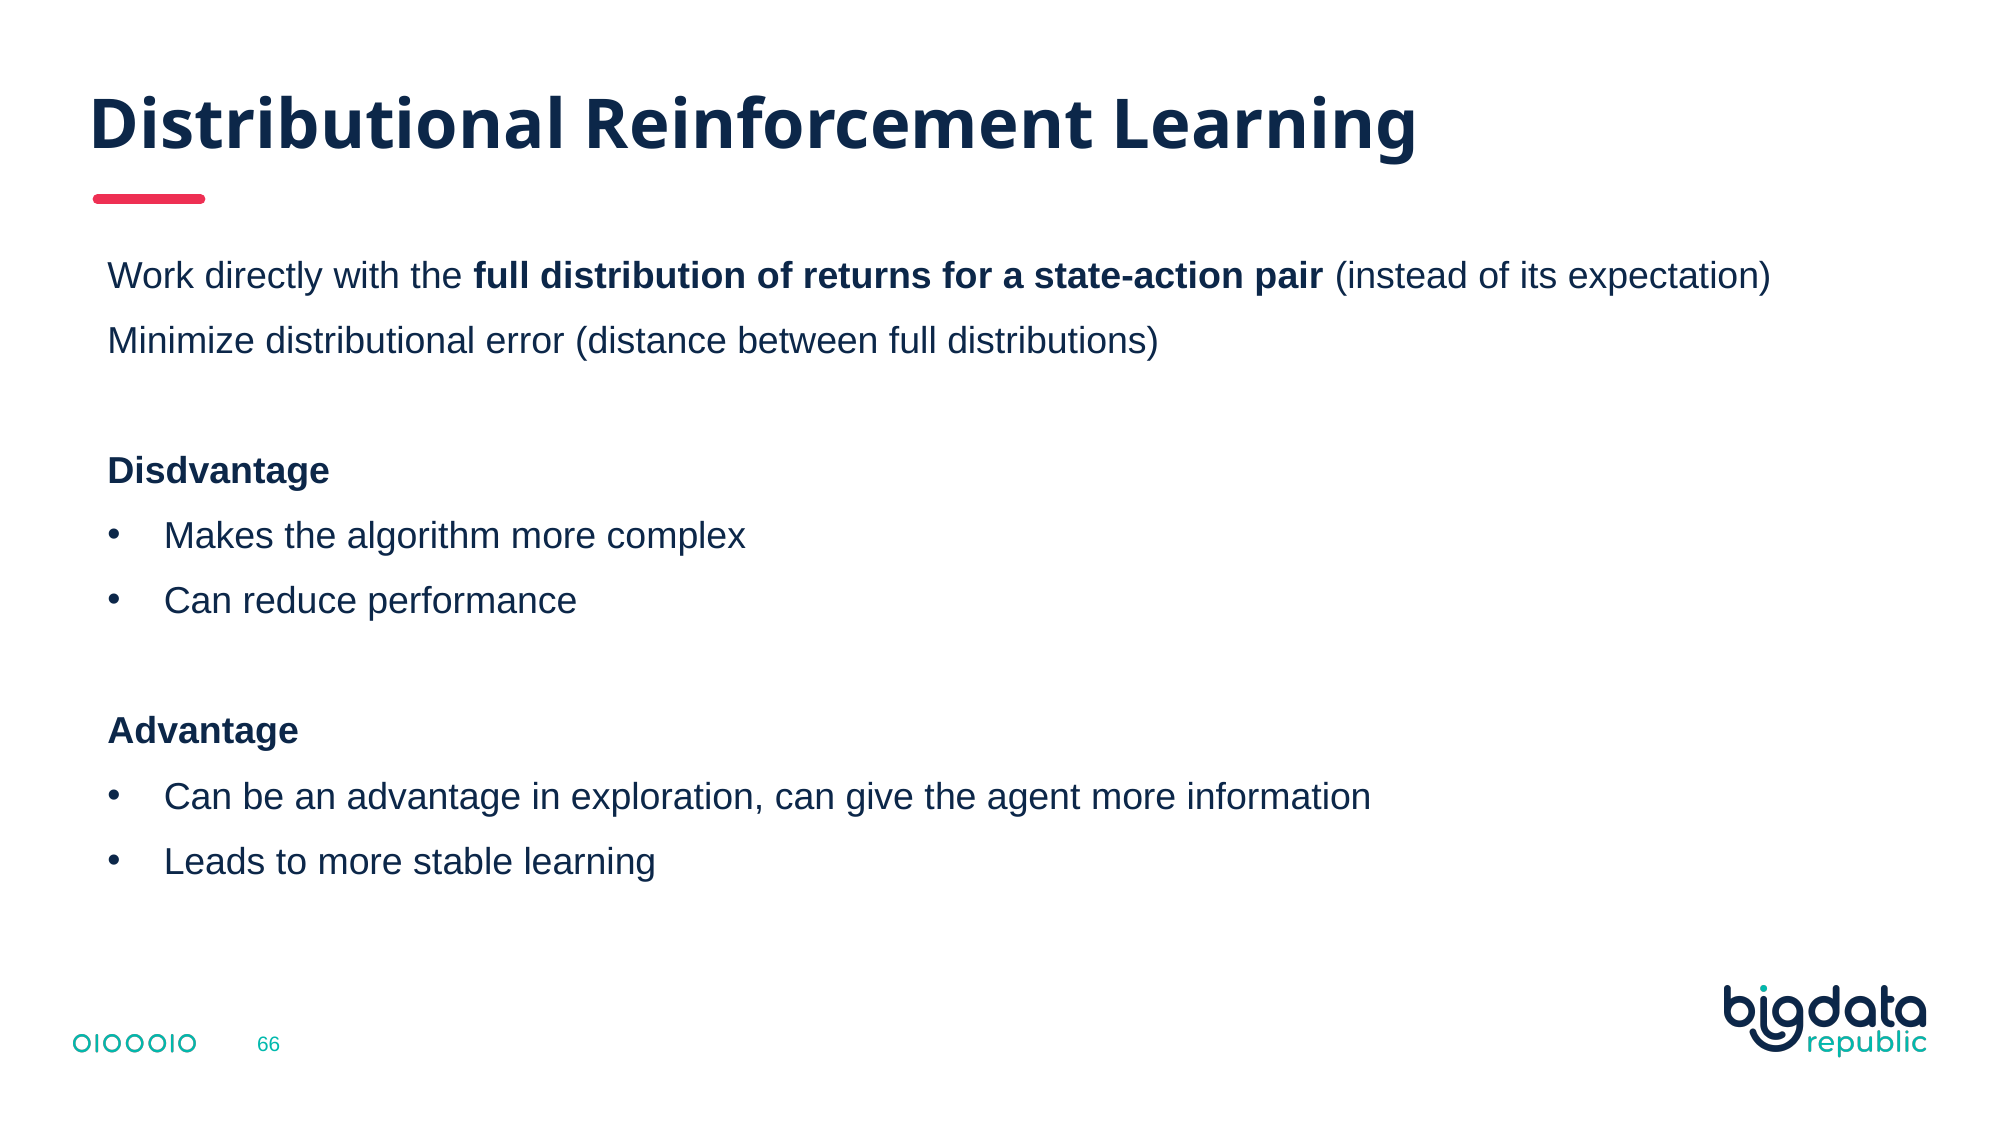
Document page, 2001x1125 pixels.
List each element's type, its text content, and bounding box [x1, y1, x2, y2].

slide_number 66 [220, 1013, 296, 1074]
title Distributional Reinforcement Learning [73, 73, 1927, 179]
picture [1724, 985, 1927, 1058]
picture [73, 1034, 196, 1053]
list Work directly with the full distribution of returns for a state-action pair (instead of its expectation) Minimize distributional error (distance between full distributions) Disdvantage Makes the algorithm more complex Can reduce performance Advantage Can be an advantage in exploration, can give the agent more information Leads to more stable learning [73, 238, 1927, 971]
